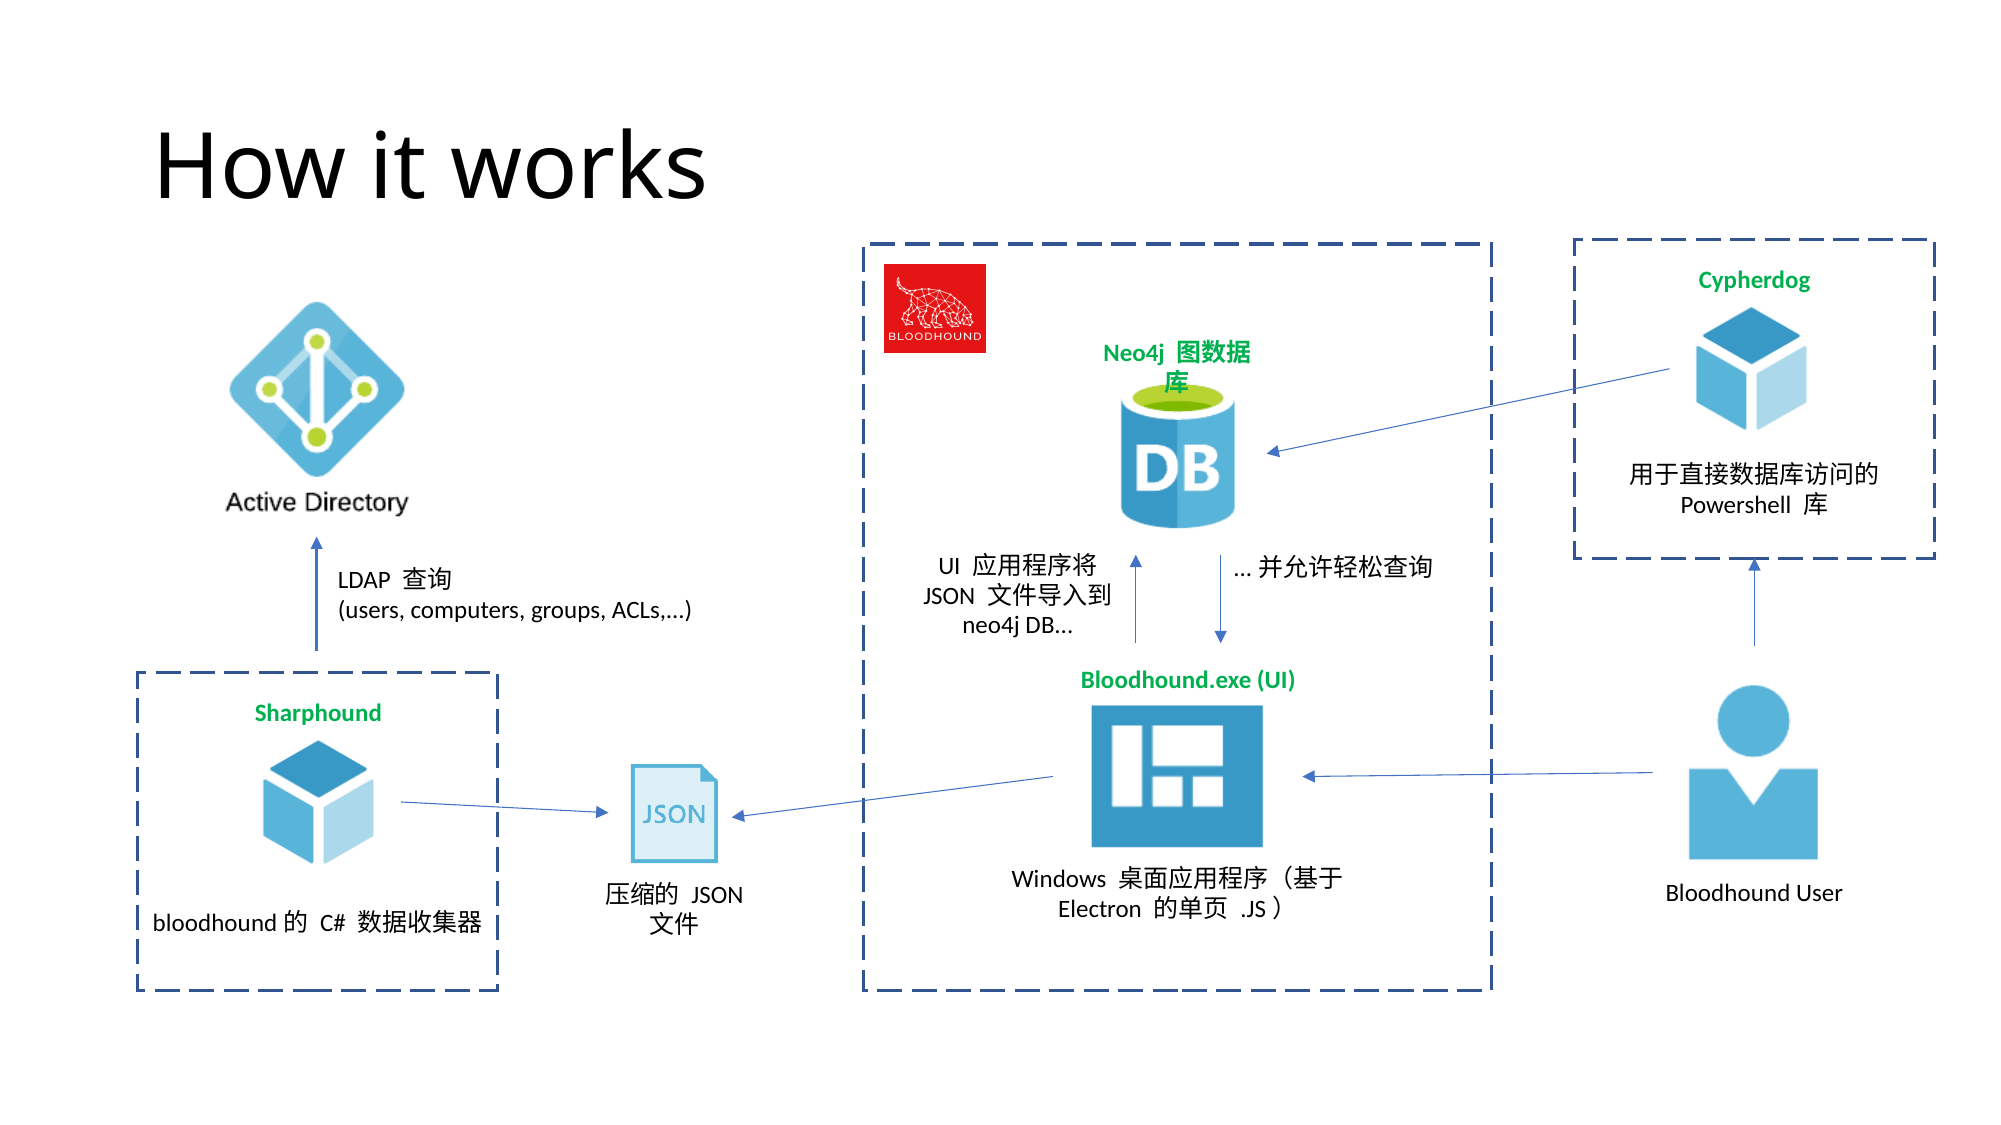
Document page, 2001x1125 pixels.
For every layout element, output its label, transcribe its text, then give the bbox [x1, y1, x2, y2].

text_box 压缩的 JSON 文件 [572, 871, 776, 947]
text_box bloodhound的 C# 数据收集器 [136, 671, 499, 992]
text_box [981, 593, 1146, 655]
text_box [401, 801, 609, 813]
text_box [1266, 368, 1670, 454]
text_box Windows 桌面应用程序（基于 Electron 的单页 .JS） [981, 855, 1374, 931]
text_box [863, 777, 1493, 992]
text_box Bloodhound.exe (UI) [1063, 655, 1313, 701]
picture [1652, 645, 1857, 900]
text_box Neo4j 图数据库 [1078, 329, 1277, 404]
text_box UI 应用程序将 JSON 文件导入到 neo4j DB... [902, 541, 1134, 647]
text_box [863, 278, 1493, 776]
text_box Bloodhound User [1558, 868, 1951, 914]
text_box LDAP 查询 (users, computers, groups, ACLs,...) [323, 555, 724, 631]
picture [1088, 344, 1267, 563]
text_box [731, 776, 1053, 818]
text_box Sharphound [219, 689, 418, 734]
picture [182, 260, 454, 563]
picture [883, 264, 986, 353]
text_box 用于直接数据库访问的 Powershell 库 [1573, 239, 1936, 559]
picture [236, 712, 402, 892]
text_box Cypherdog [1655, 256, 1854, 302]
picture [1669, 279, 1835, 459]
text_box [1302, 772, 1653, 777]
title How it works [137, 59, 1863, 278]
text_box ...并允许轻松查询 [1221, 544, 1449, 589]
picture [608, 740, 741, 886]
picture [1052, 667, 1303, 886]
